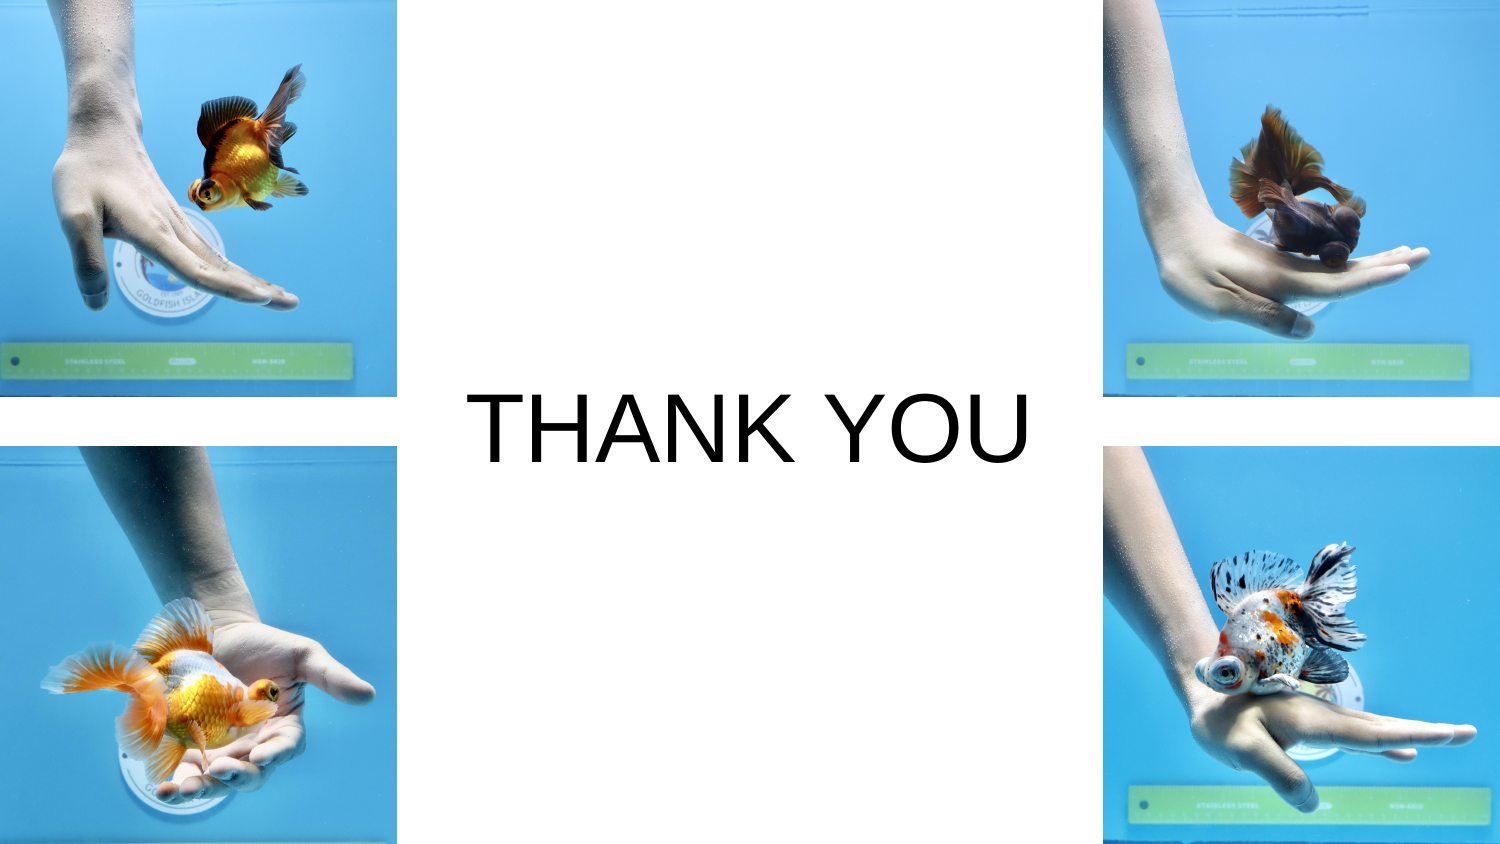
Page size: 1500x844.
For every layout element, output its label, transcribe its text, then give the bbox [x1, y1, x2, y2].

picture [1102, 446, 1500, 844]
picture [0, 0, 397, 397]
picture [0, 446, 397, 844]
text_box THANK YOU [396, 349, 1104, 494]
picture [1102, 0, 1500, 397]
